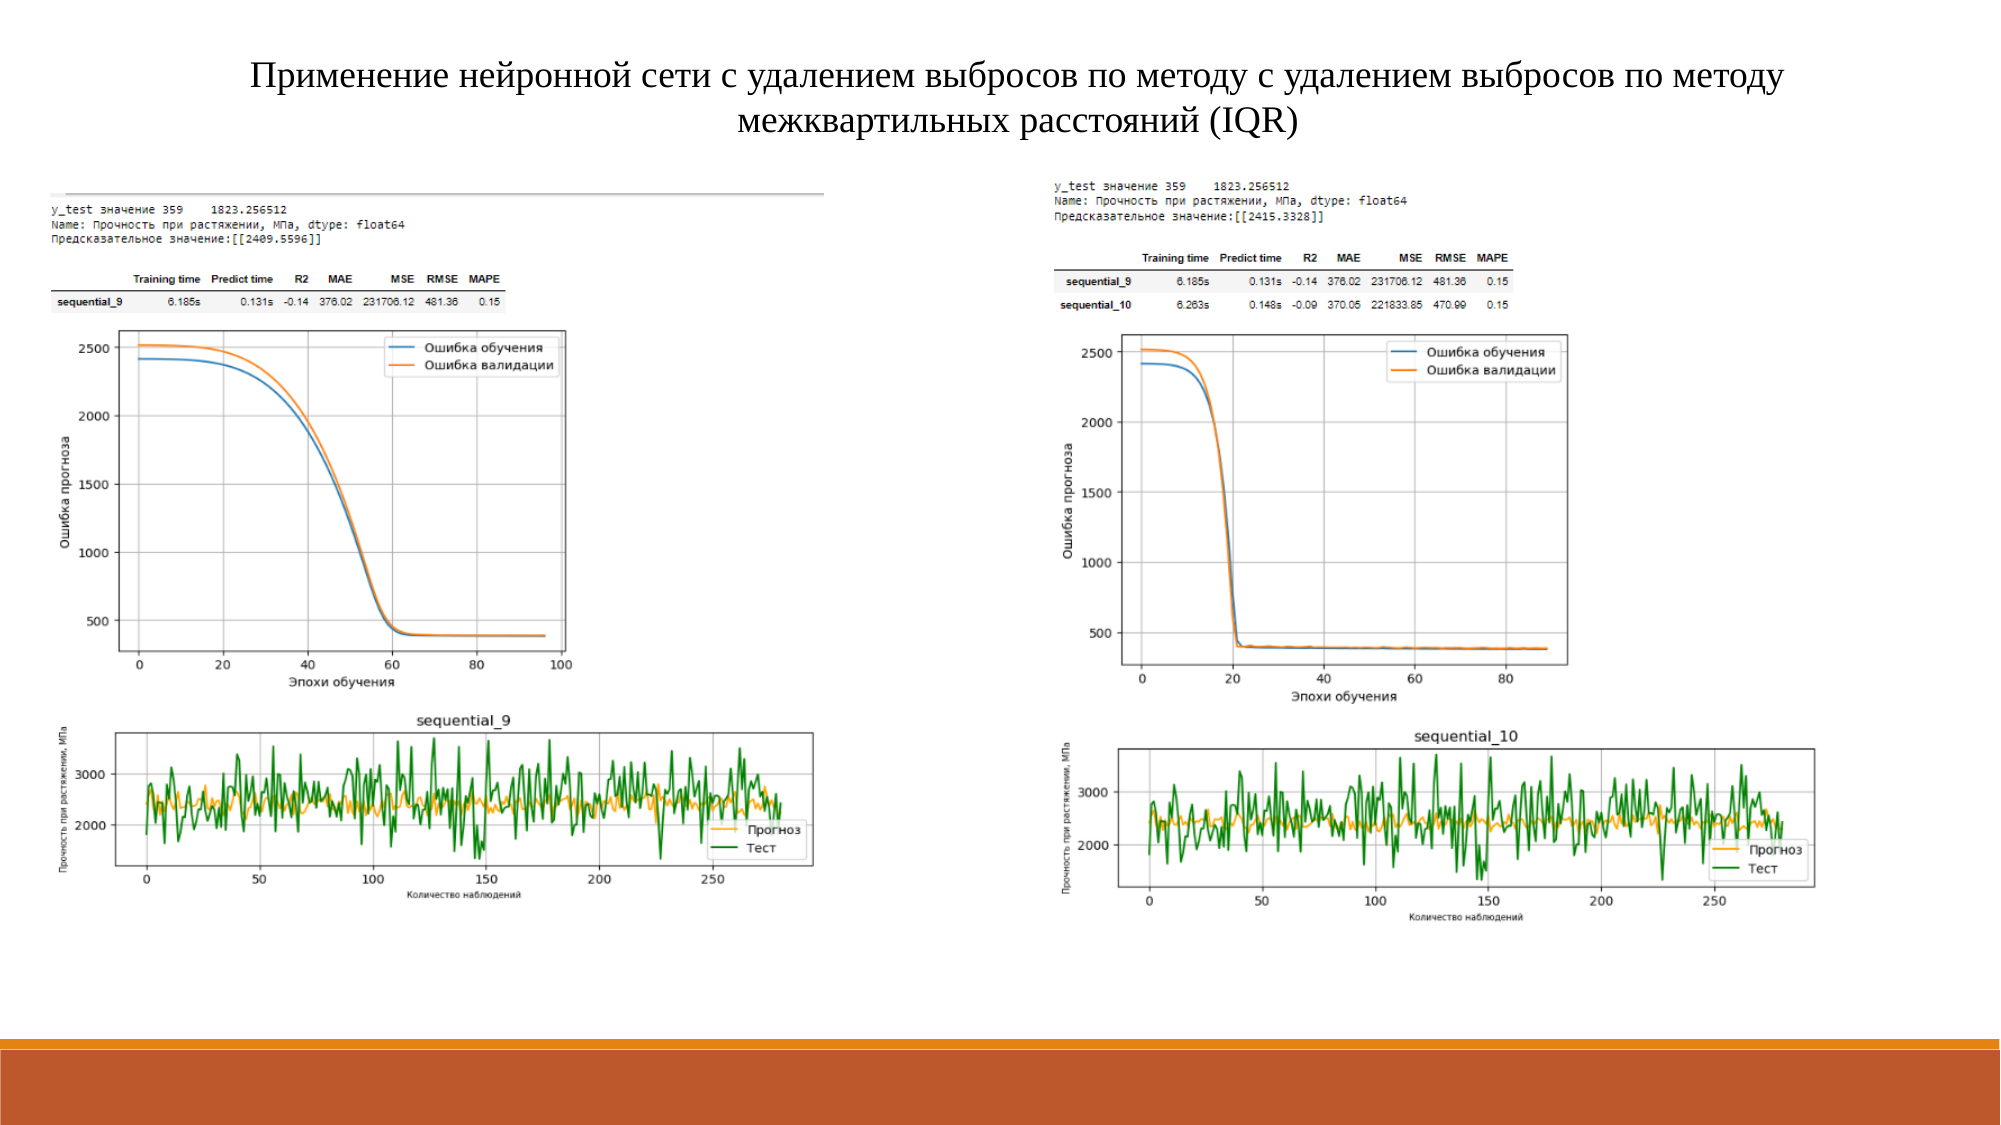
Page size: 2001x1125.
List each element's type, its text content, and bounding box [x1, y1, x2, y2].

picture [49, 192, 825, 913]
text_box Применение нейронной сети с удалением выбросов по методу с удалением выбросов по методу межквартильных расстояний (IQR) [116, 42, 1920, 147]
picture [1026, 177, 1831, 926]
